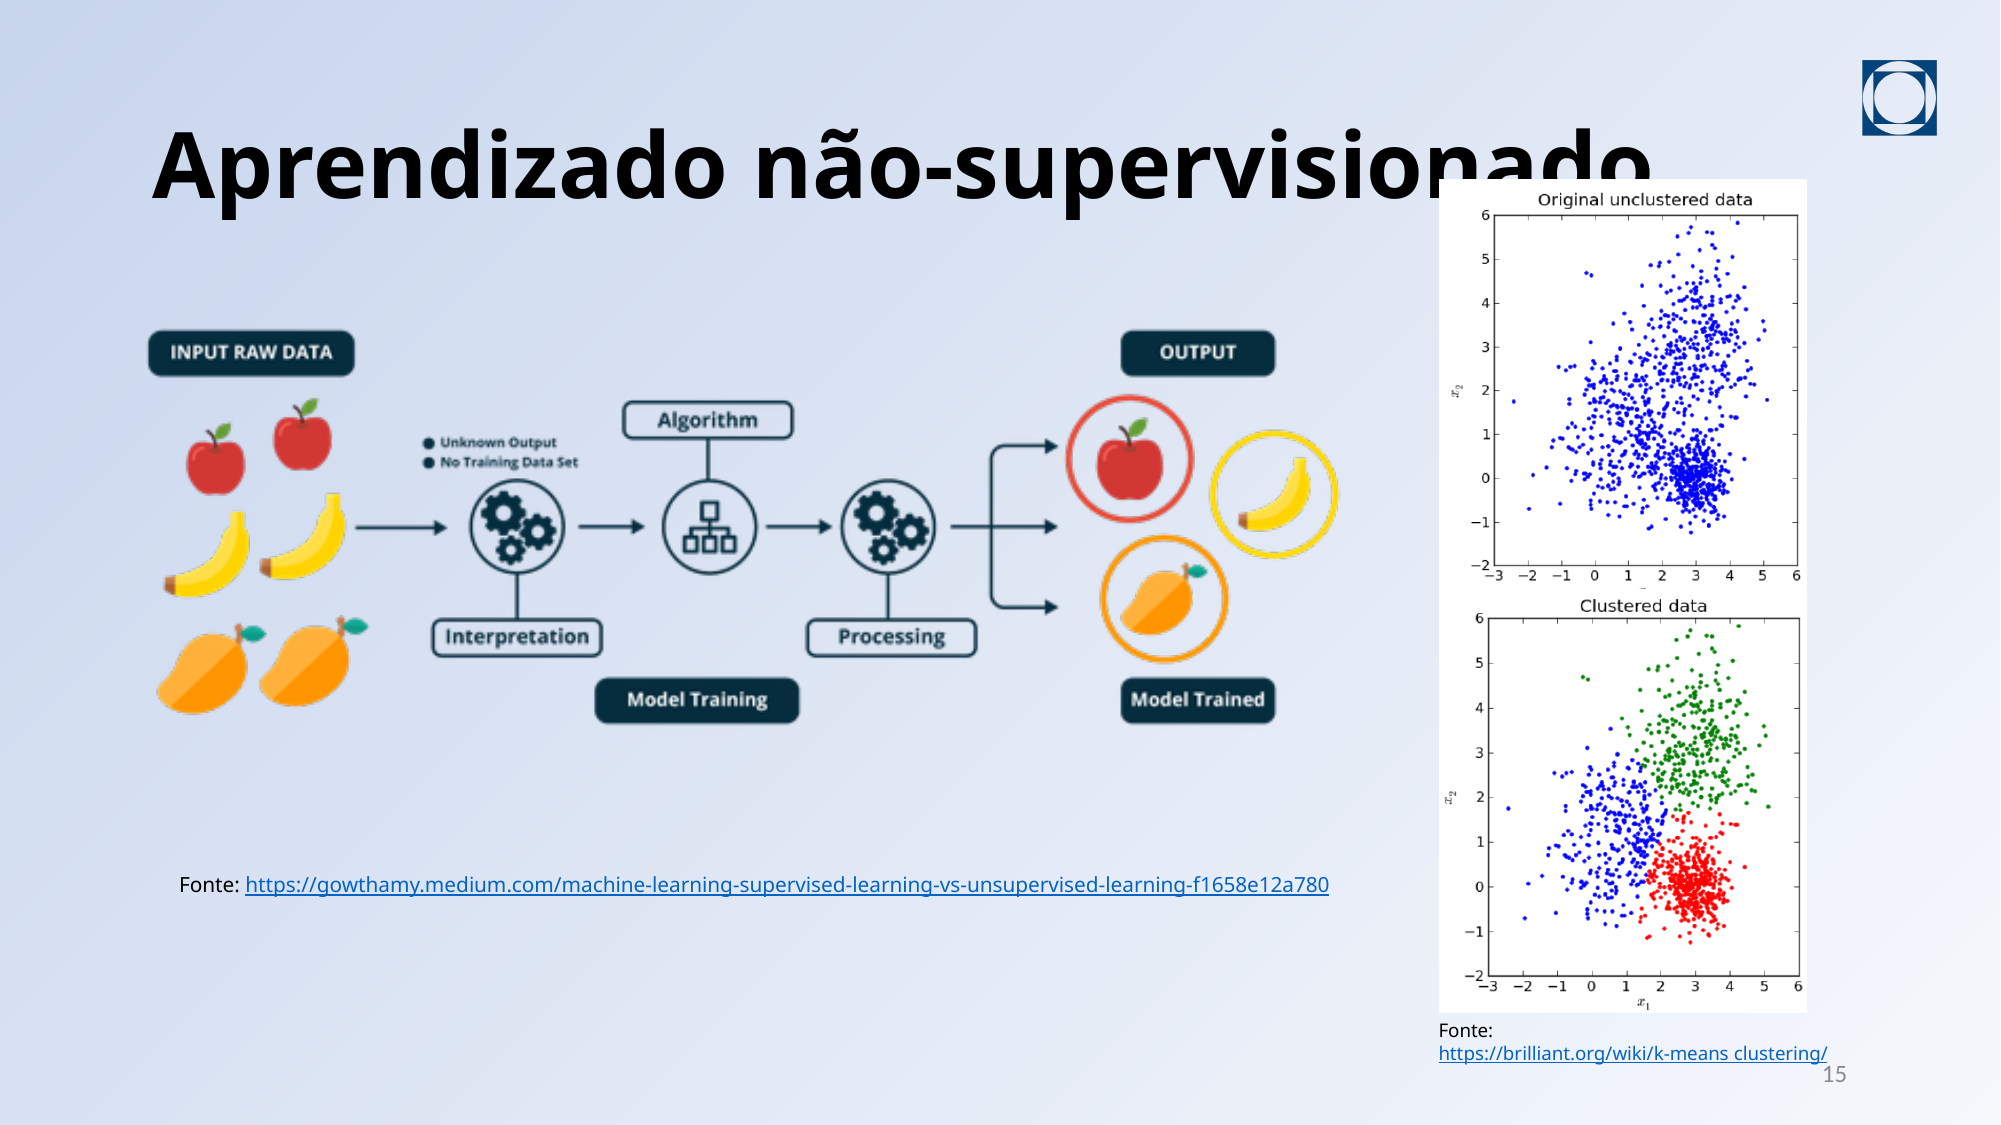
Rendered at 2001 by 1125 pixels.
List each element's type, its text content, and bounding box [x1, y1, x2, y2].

slide_number 15 [1412, 1042, 1863, 1103]
title Aprendizado não-supervisionado [137, 59, 1863, 278]
picture [1862, 59, 1939, 137]
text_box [1423, 179, 1852, 1073]
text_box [109, 201, 1376, 930]
